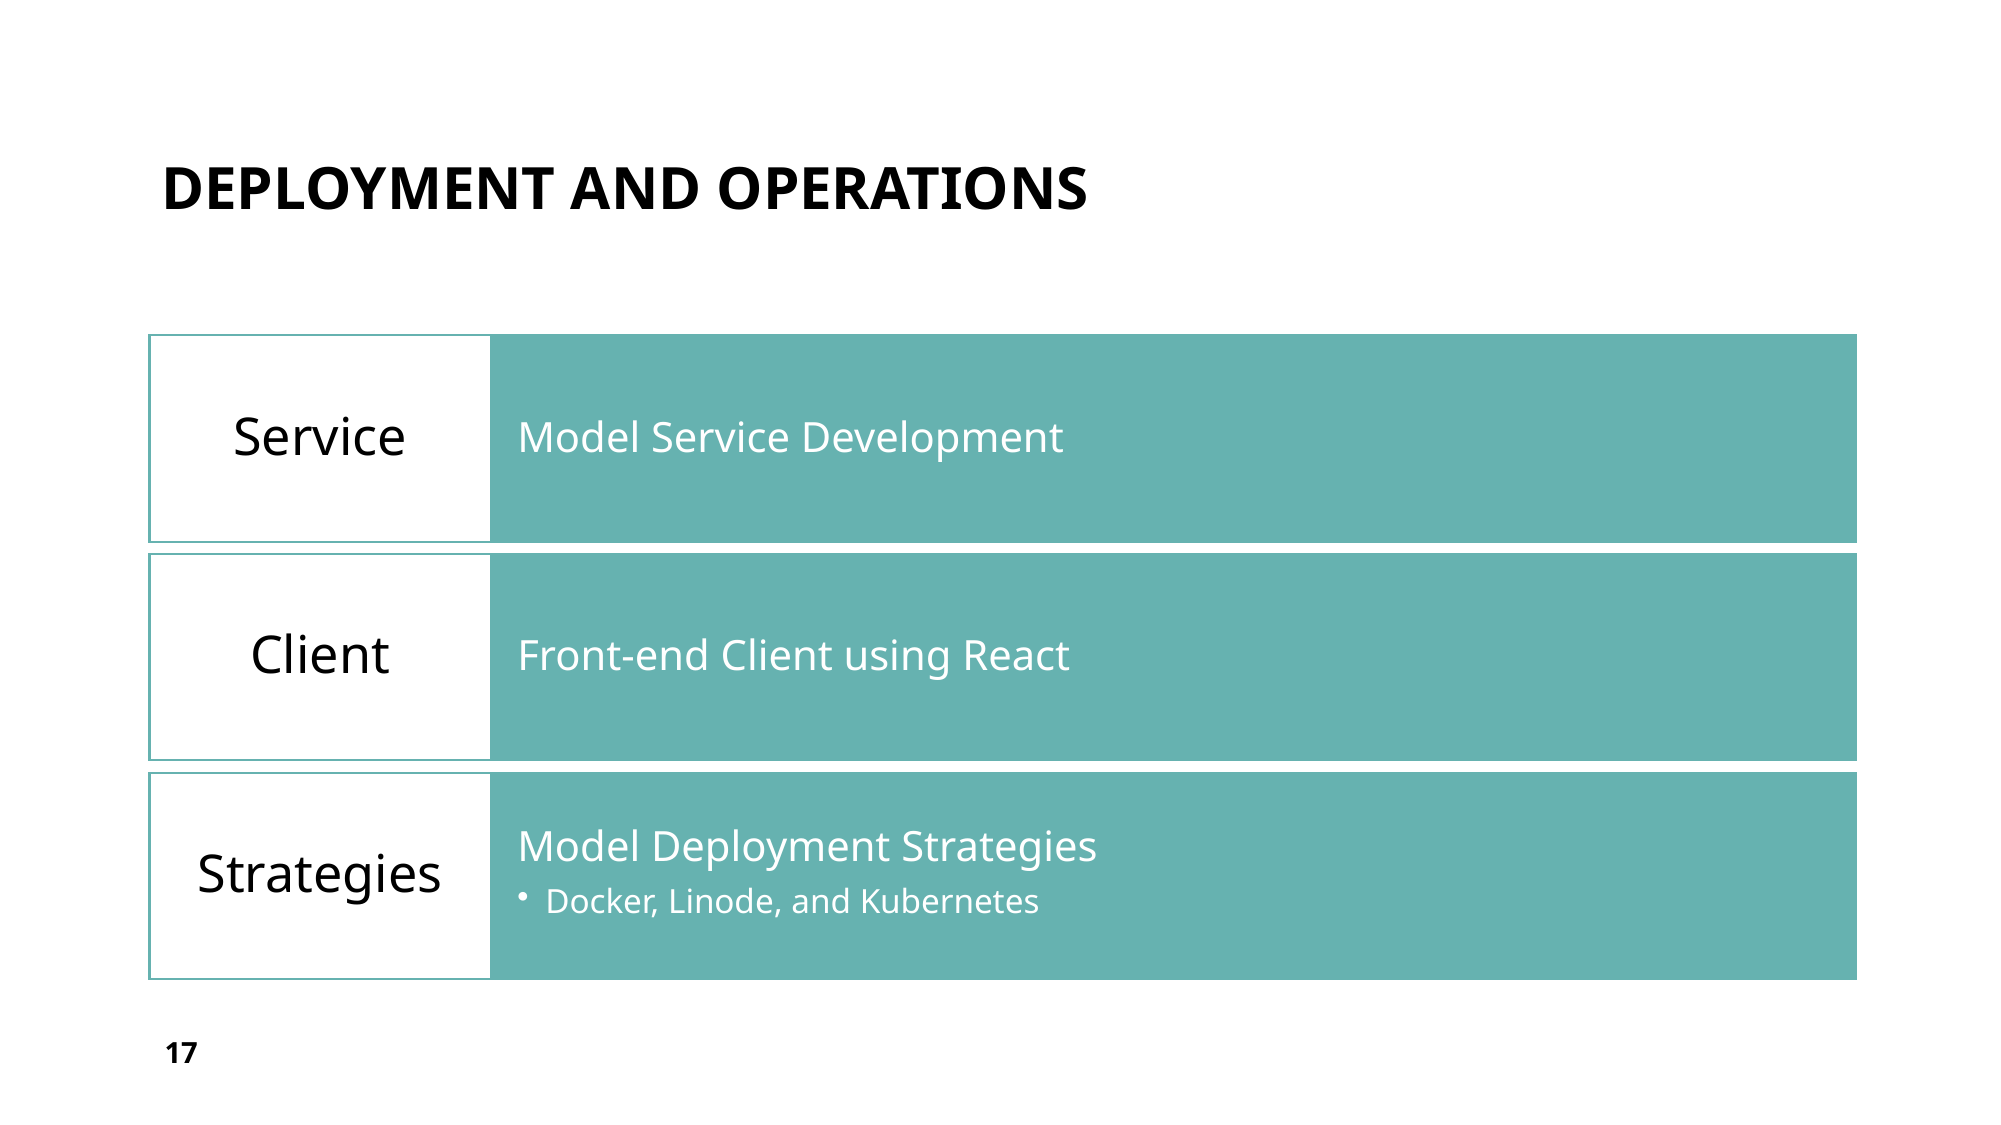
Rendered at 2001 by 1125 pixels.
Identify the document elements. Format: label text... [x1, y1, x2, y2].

title Deployment and Operations [146, 11, 1854, 230]
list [149, 335, 1857, 980]
slide_number 17 [149, 1024, 588, 1085]
